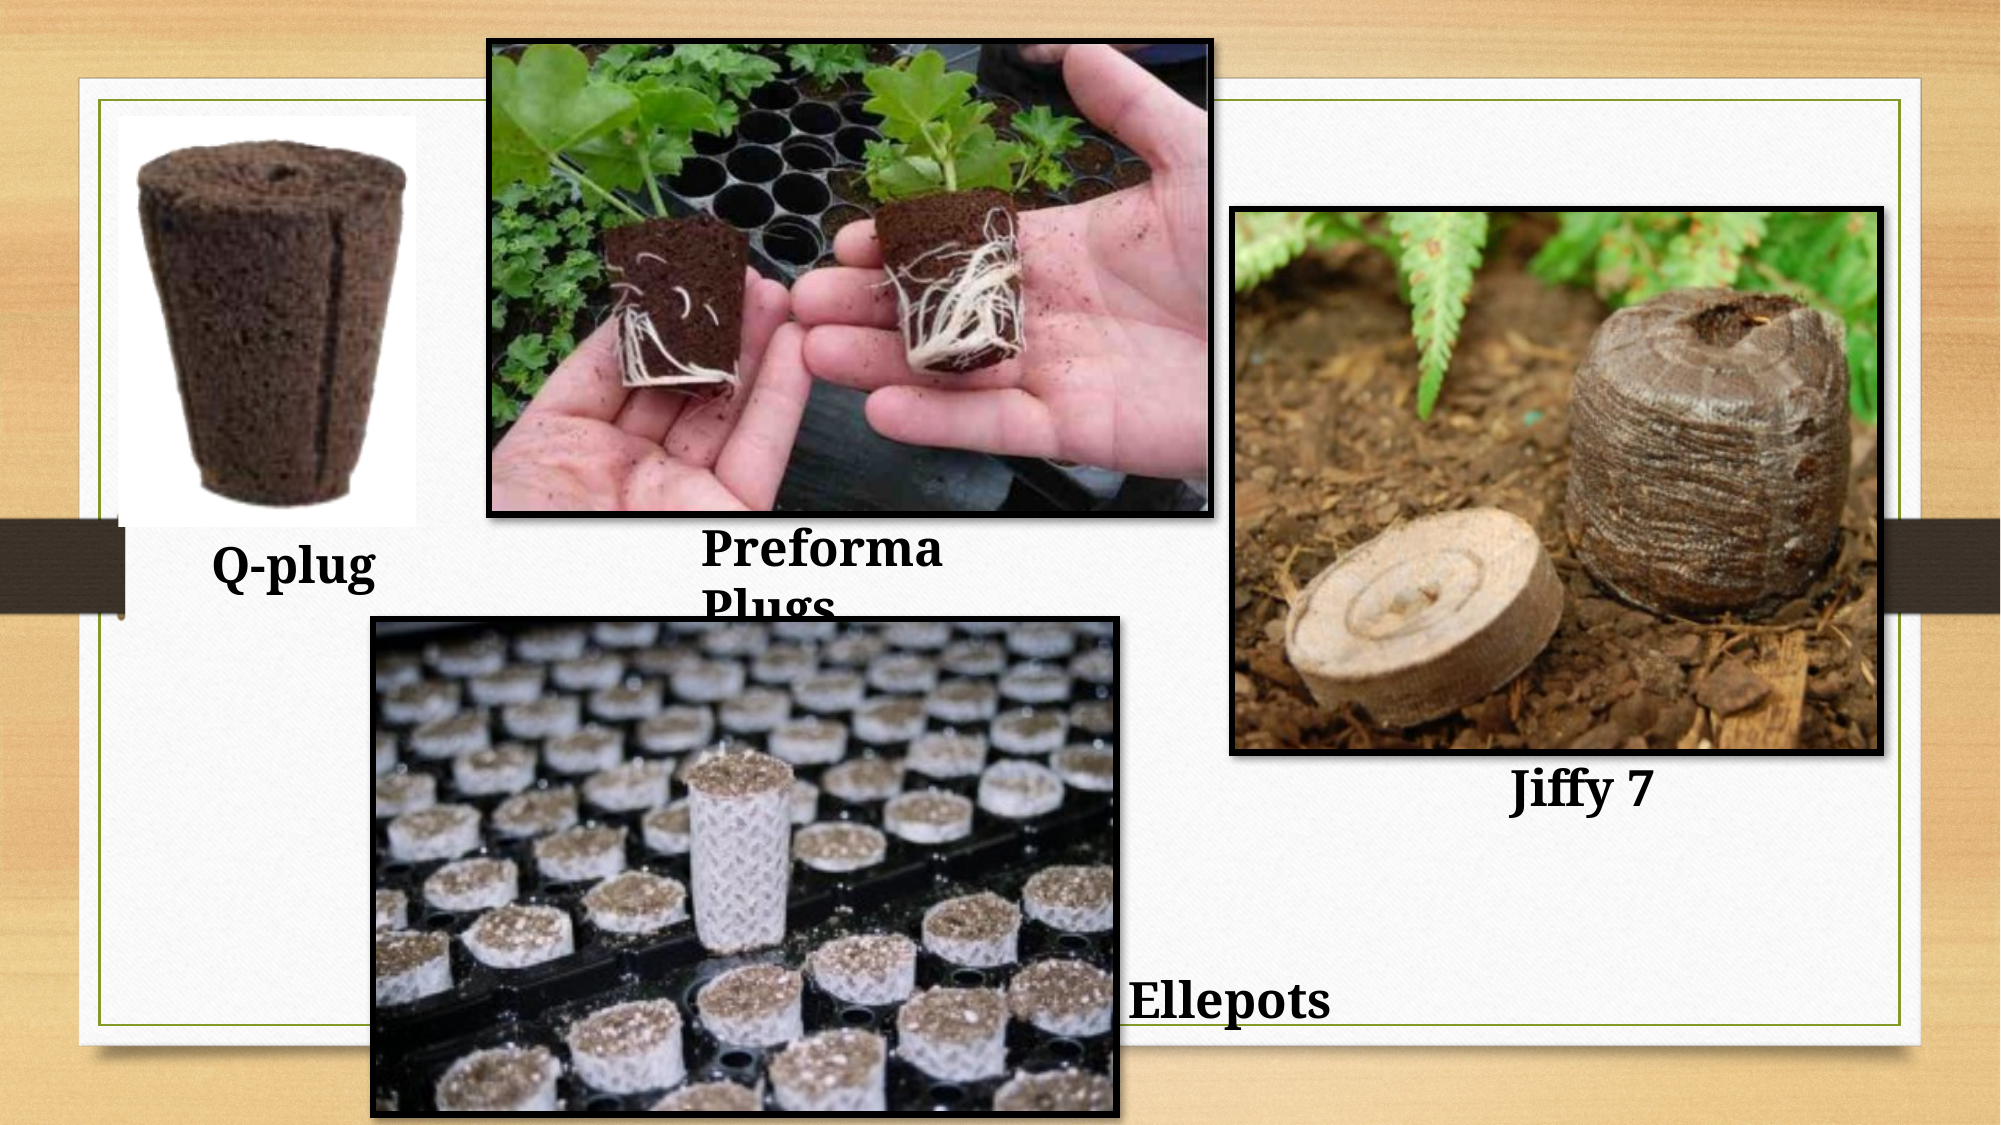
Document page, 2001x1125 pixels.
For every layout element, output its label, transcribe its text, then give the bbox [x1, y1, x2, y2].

text_box Q-plug [196, 526, 556, 601]
text_box Ellepots [1114, 960, 1357, 1036]
text_box Jiffy 7 [1495, 765, 1809, 825]
text_box Preforma Plugs [686, 512, 1086, 615]
picture [0, 0, 2001, 1125]
